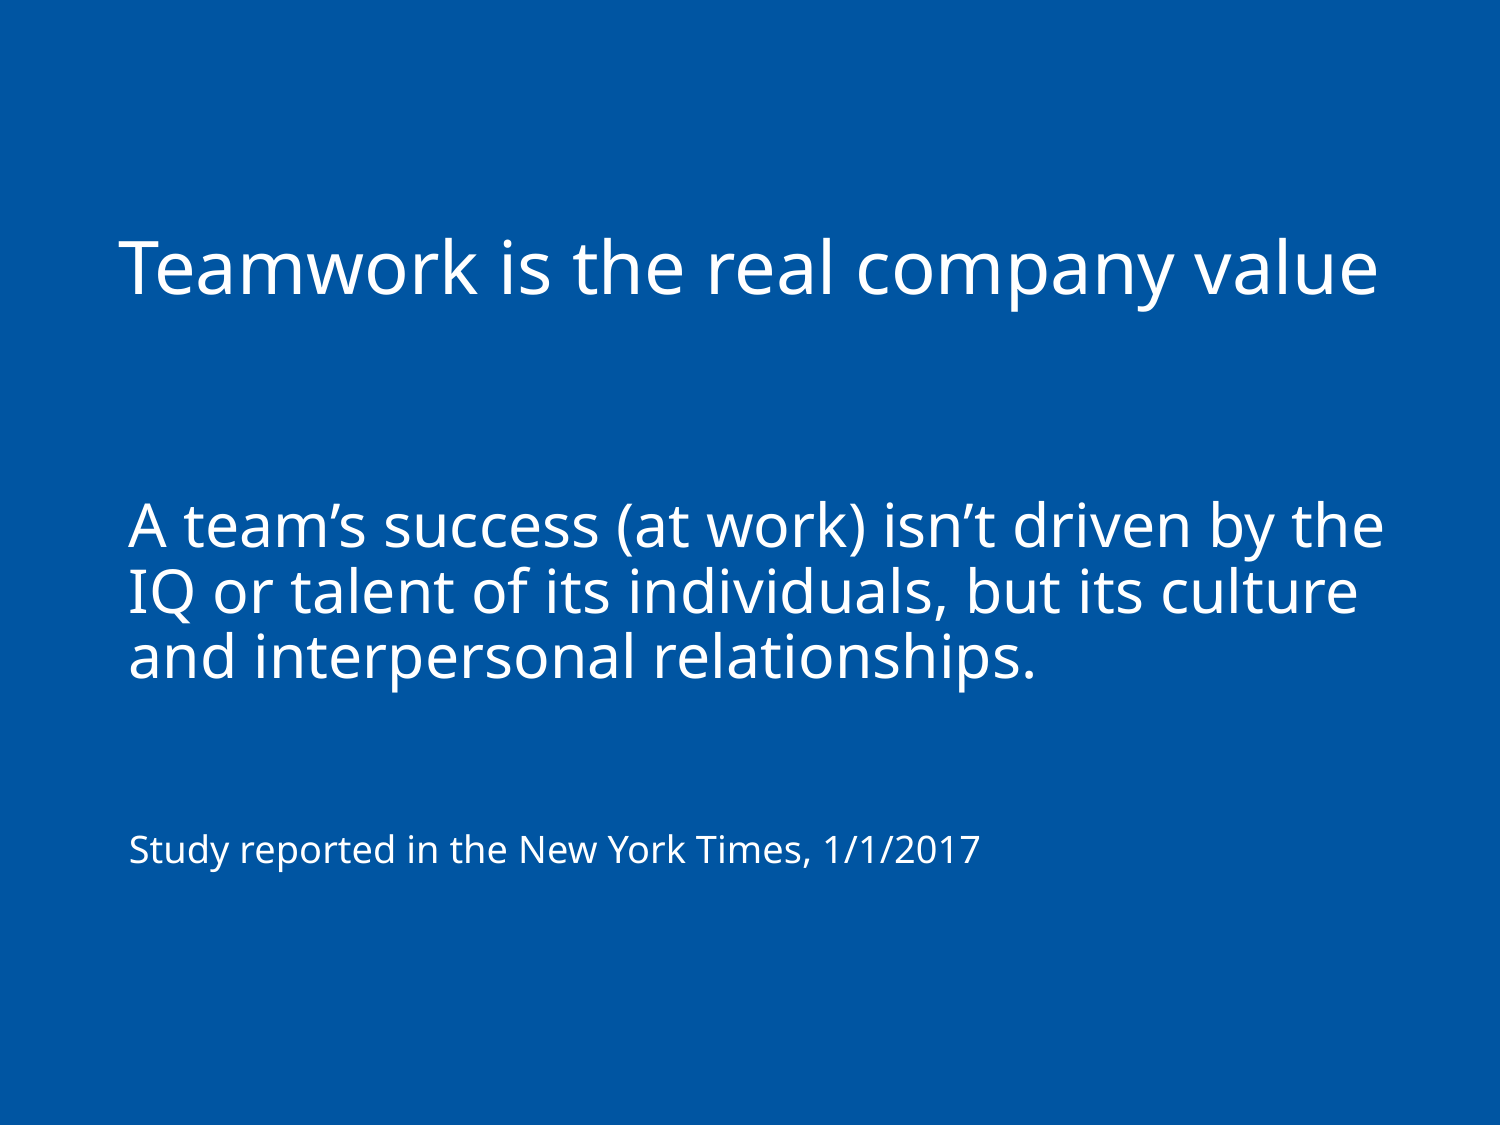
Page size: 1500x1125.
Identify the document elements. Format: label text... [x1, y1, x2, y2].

list A team’s success (at work) isn’t driven by the IQ or talent of its individuals, but its culture and interpersonal relationships. Study reported in the New York Times, 1/1/2017 [113, 423, 1408, 882]
title Teamwork is the real company value [103, 197, 1397, 343]
